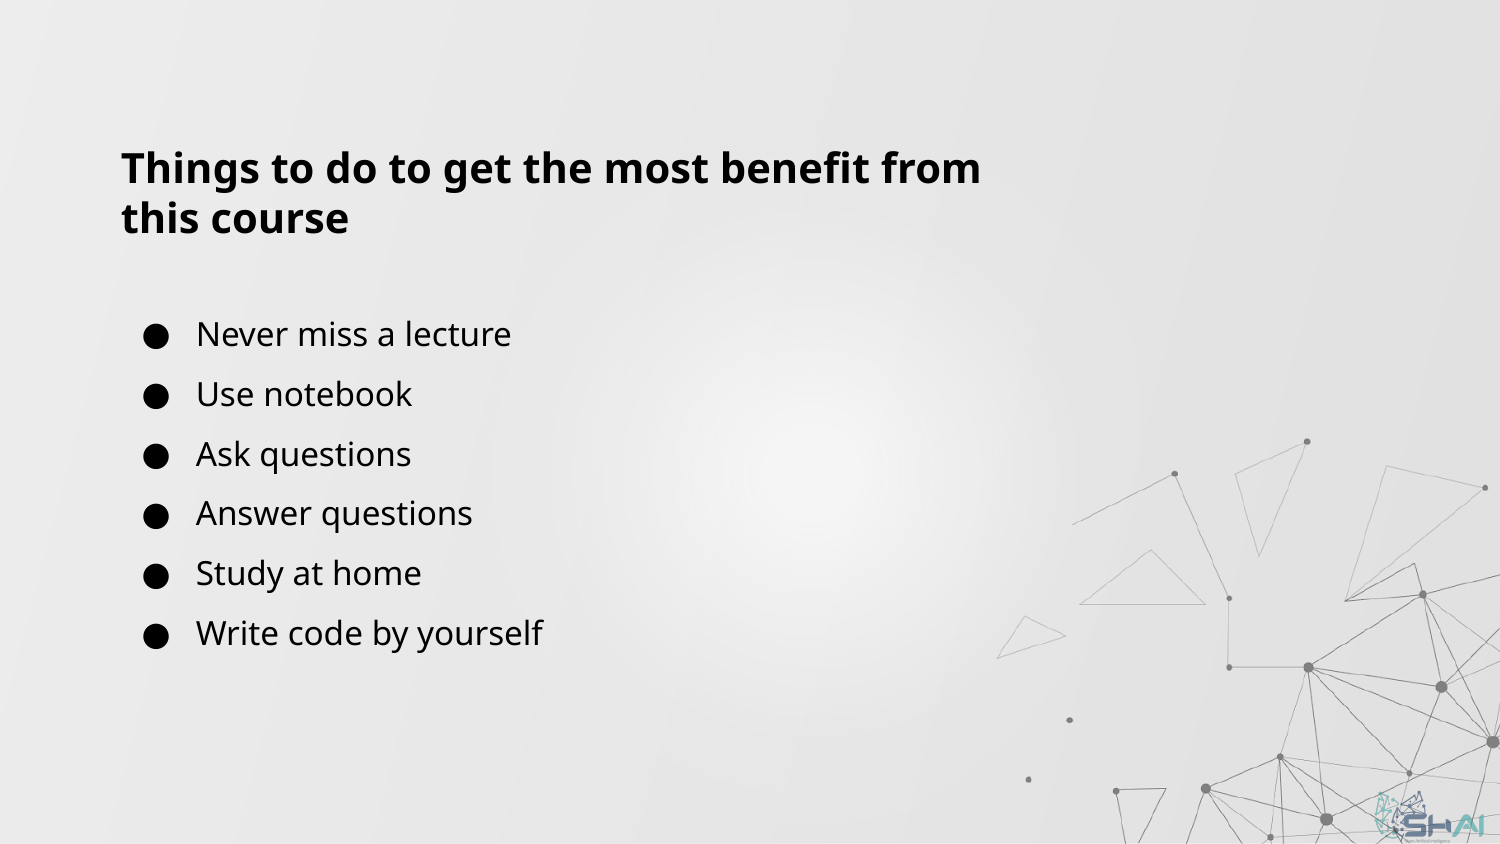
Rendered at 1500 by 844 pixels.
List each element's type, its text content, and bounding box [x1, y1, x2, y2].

text_box Never miss a lecture Use notebook Ask questions Answer questions Study at home Write code by yourself [105, 277, 927, 668]
picture [0, 0, 1500, 844]
text_box Things to do to get the most benefit from this course [105, 126, 1070, 257]
